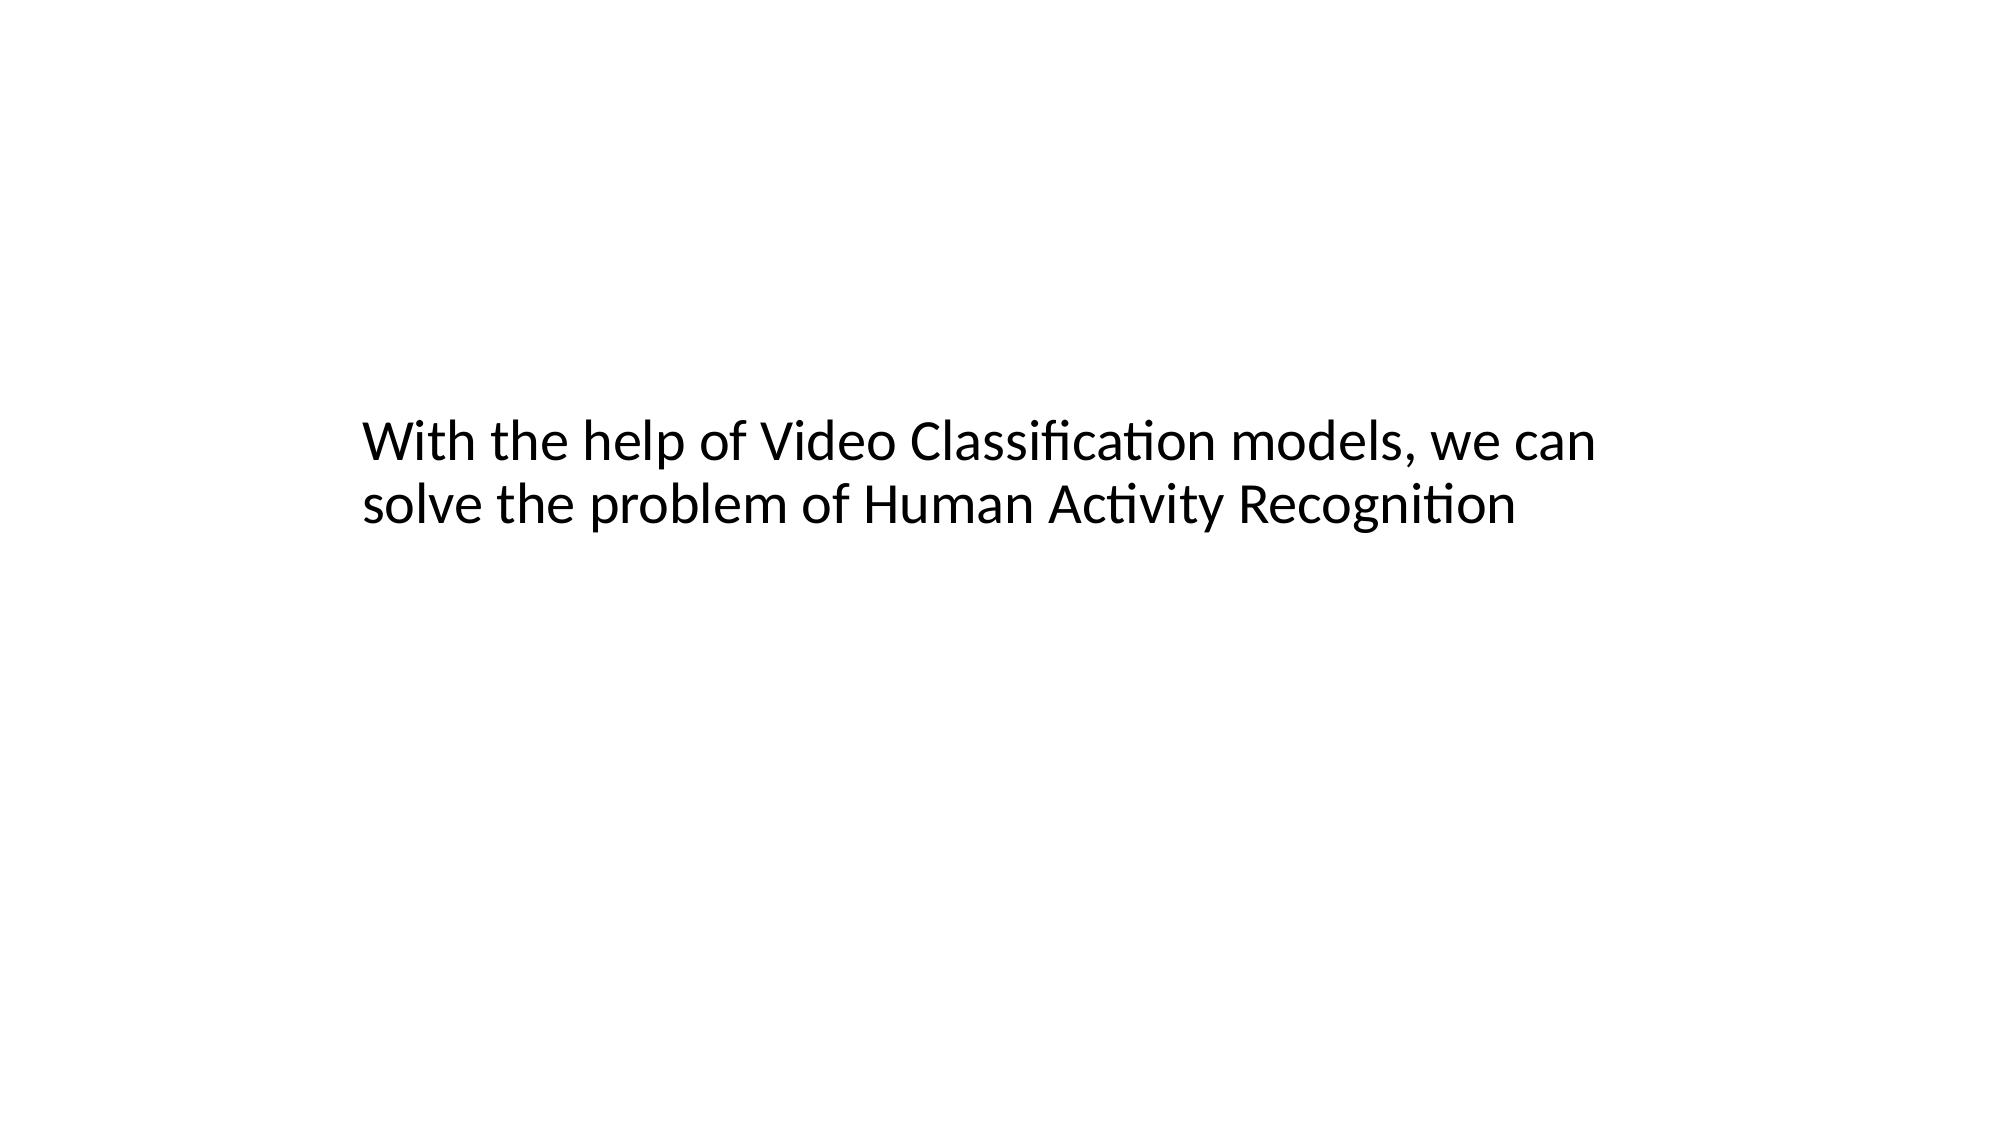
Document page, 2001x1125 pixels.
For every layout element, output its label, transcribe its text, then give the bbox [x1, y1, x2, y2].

list With the help of Video Classification models, we can solve the problem of Human Activity Recognition [347, 402, 1717, 555]
